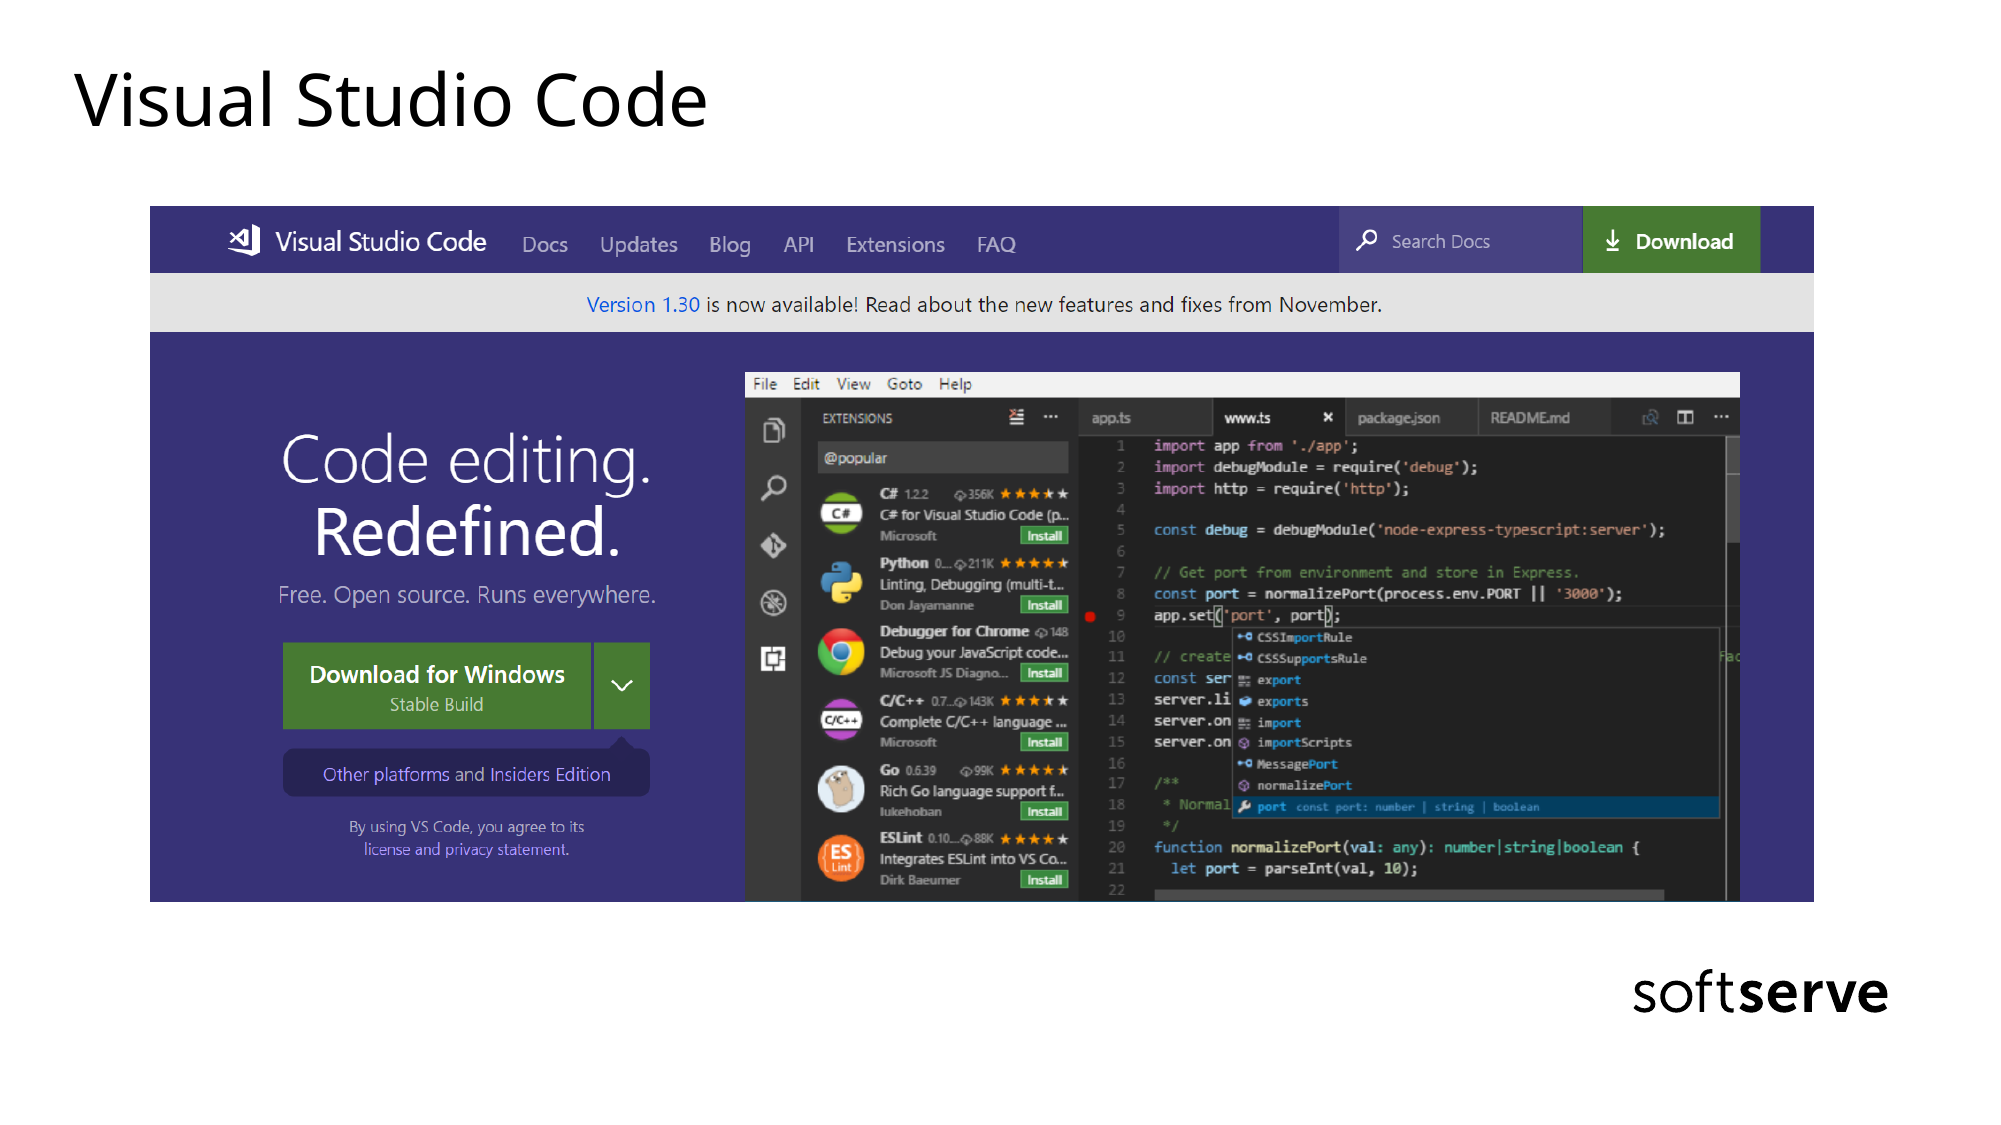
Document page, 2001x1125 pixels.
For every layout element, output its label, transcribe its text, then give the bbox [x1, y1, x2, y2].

picture [149, 206, 1814, 902]
title Visual Studio Code [59, 56, 1957, 143]
